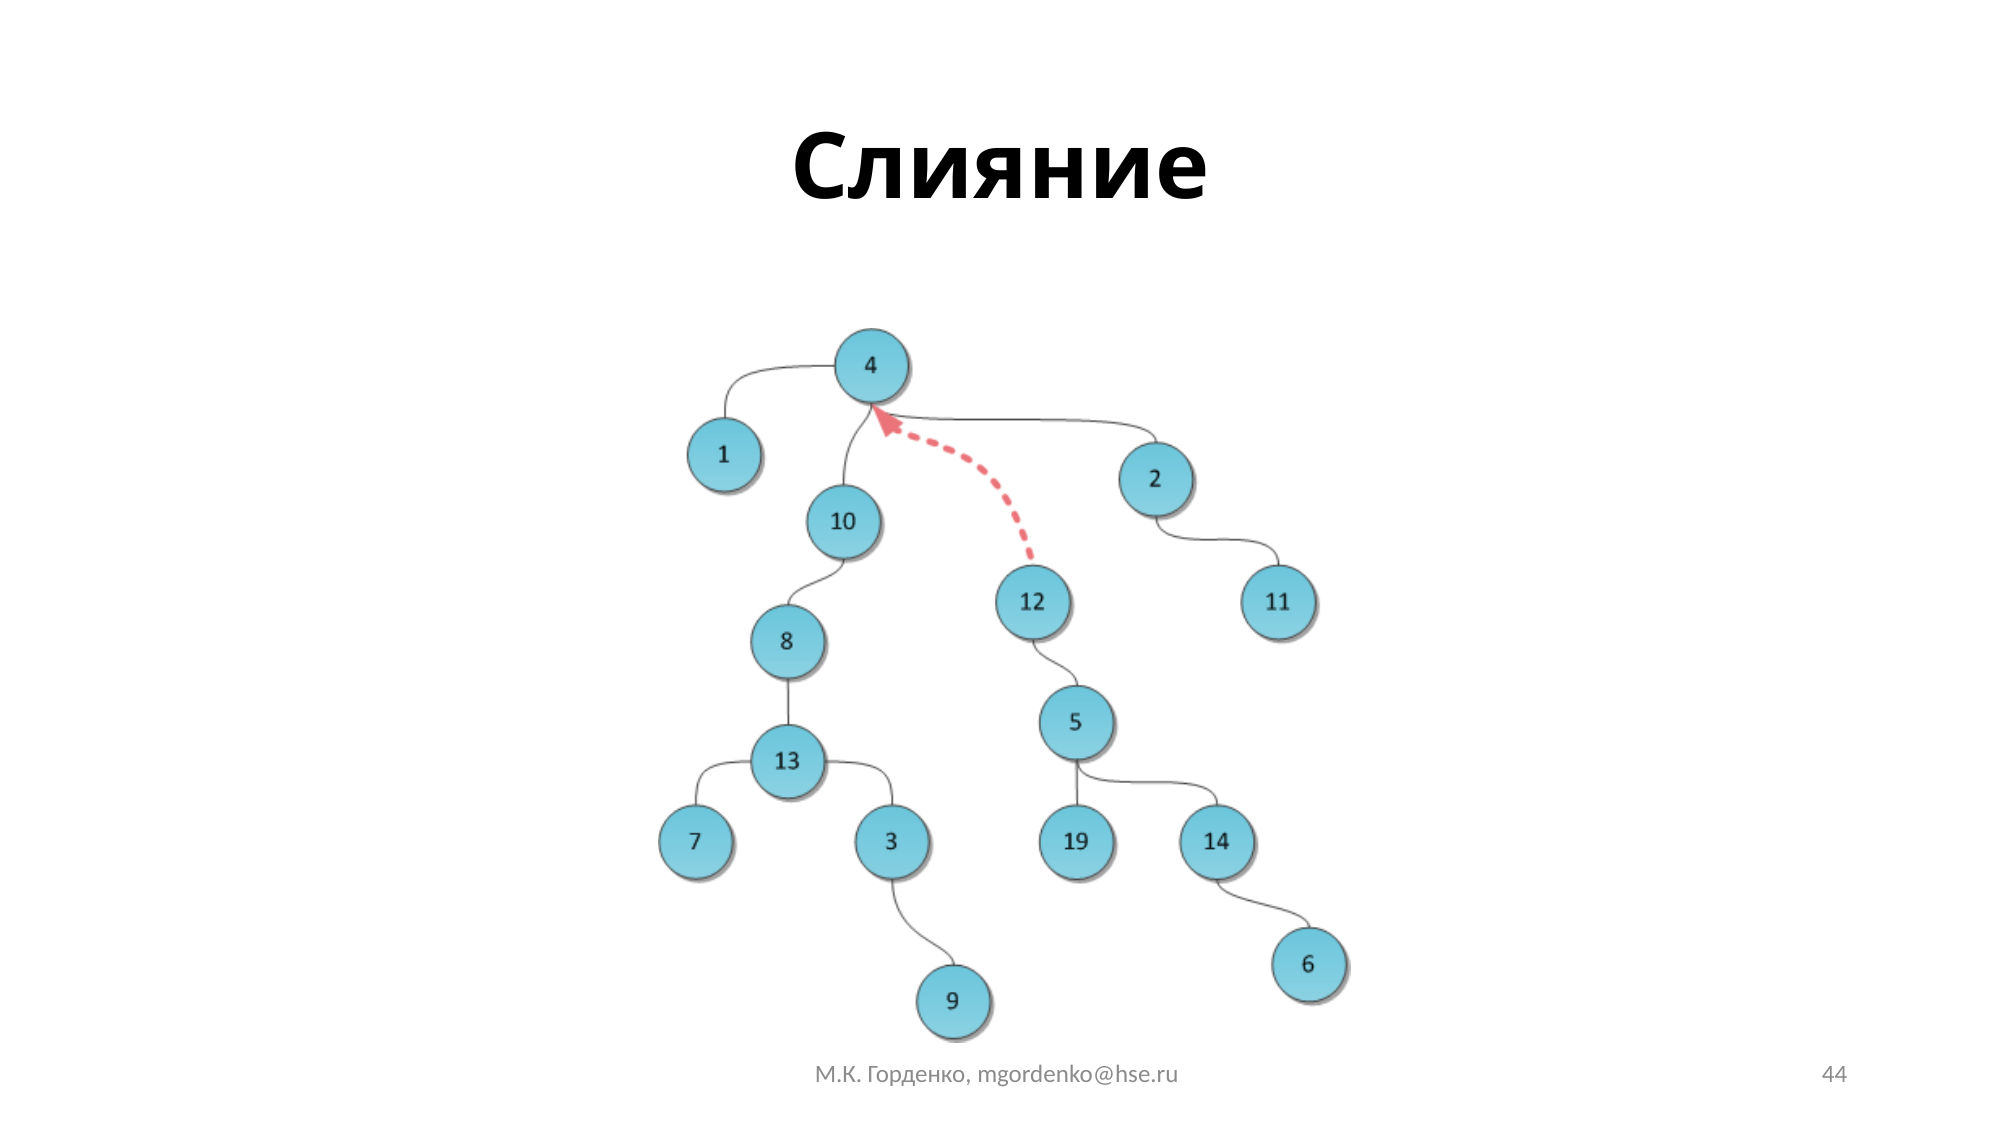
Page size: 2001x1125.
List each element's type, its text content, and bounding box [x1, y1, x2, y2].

footer М.К. Горденко, mgordenko@hse.ru [662, 1043, 1338, 1103]
title Слияние [137, 59, 1863, 278]
picture [658, 328, 1351, 1043]
slide_number 44 [1412, 1042, 1863, 1103]
